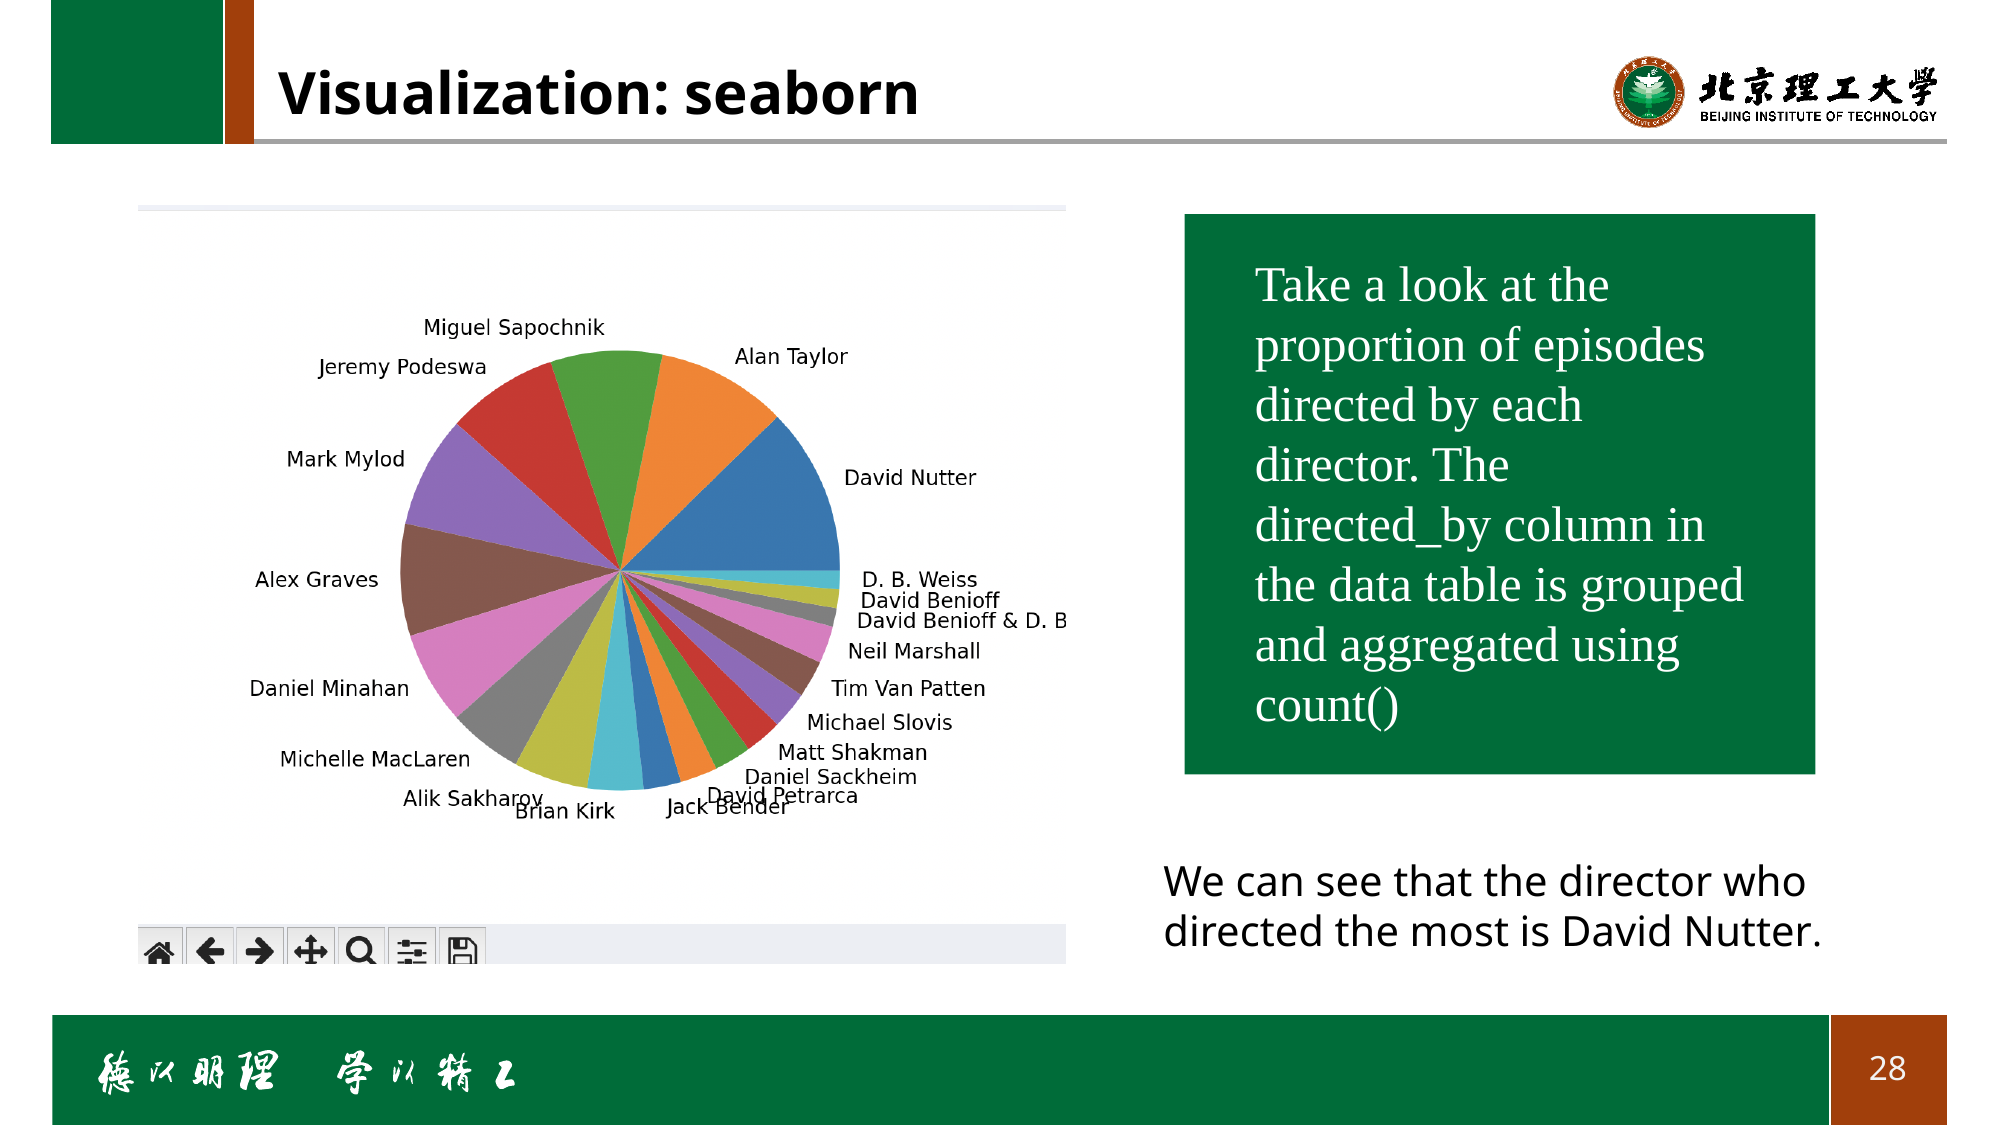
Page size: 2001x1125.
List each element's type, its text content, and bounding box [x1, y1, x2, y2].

text_box Take a look at the proportion of episodes directed by each director. The directed_by column in the data table is grouped and aggregated using count() [1240, 244, 1760, 740]
title Visualization: seaborn [263, 56, 1682, 136]
picture [138, 205, 1066, 964]
text_box [1184, 214, 1816, 775]
text_box We can see that the director who directed the most is David Nutter. [1148, 847, 1891, 962]
picture [1682, 56, 1937, 128]
